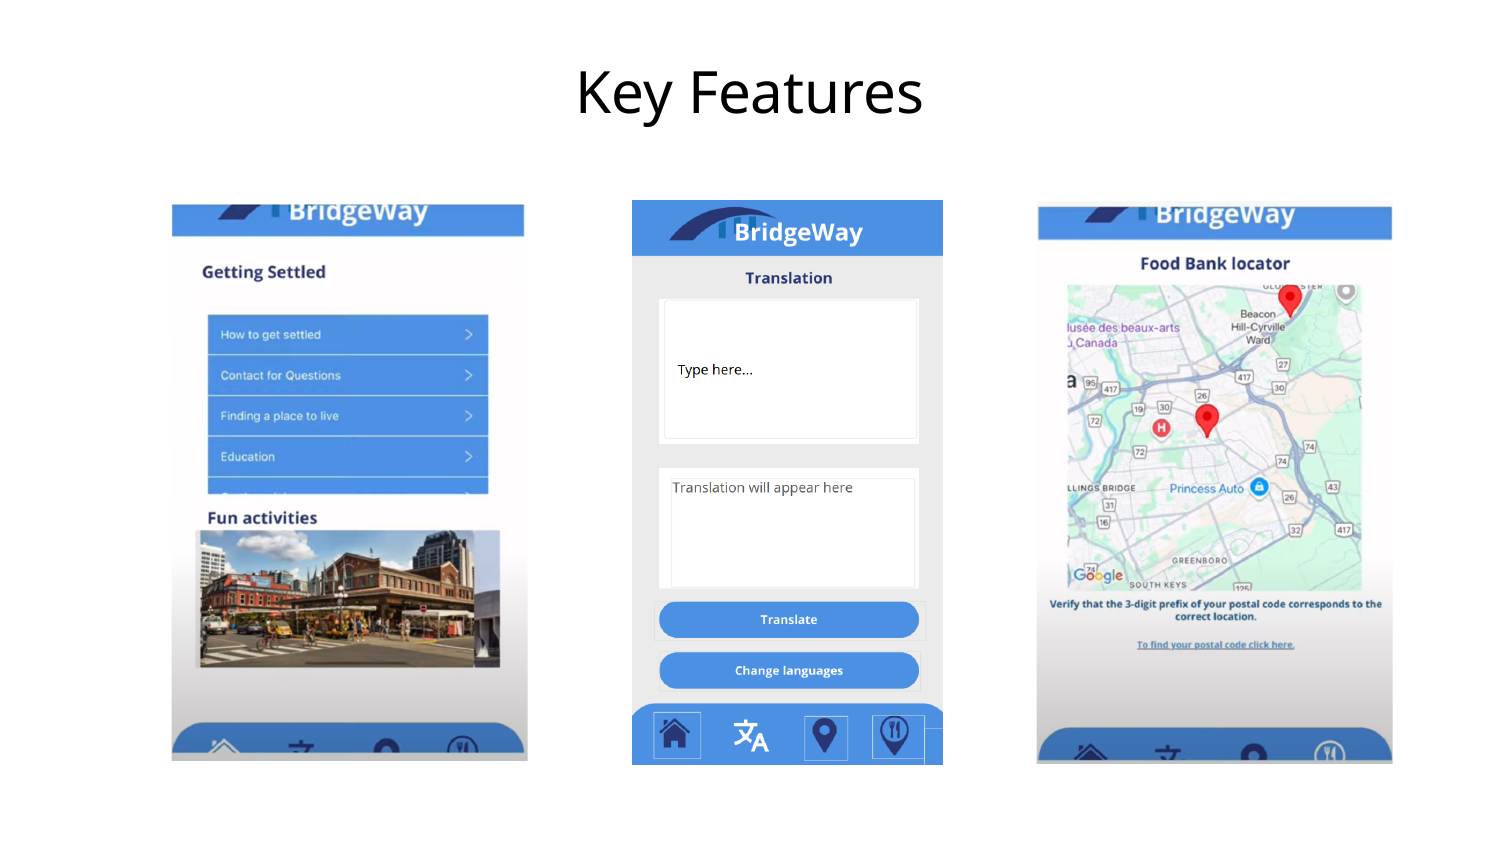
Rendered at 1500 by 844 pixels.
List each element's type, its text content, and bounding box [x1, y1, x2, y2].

title Key Features [118, 53, 1382, 148]
picture [1036, 200, 1393, 765]
picture [631, 199, 943, 766]
picture [171, 204, 528, 761]
